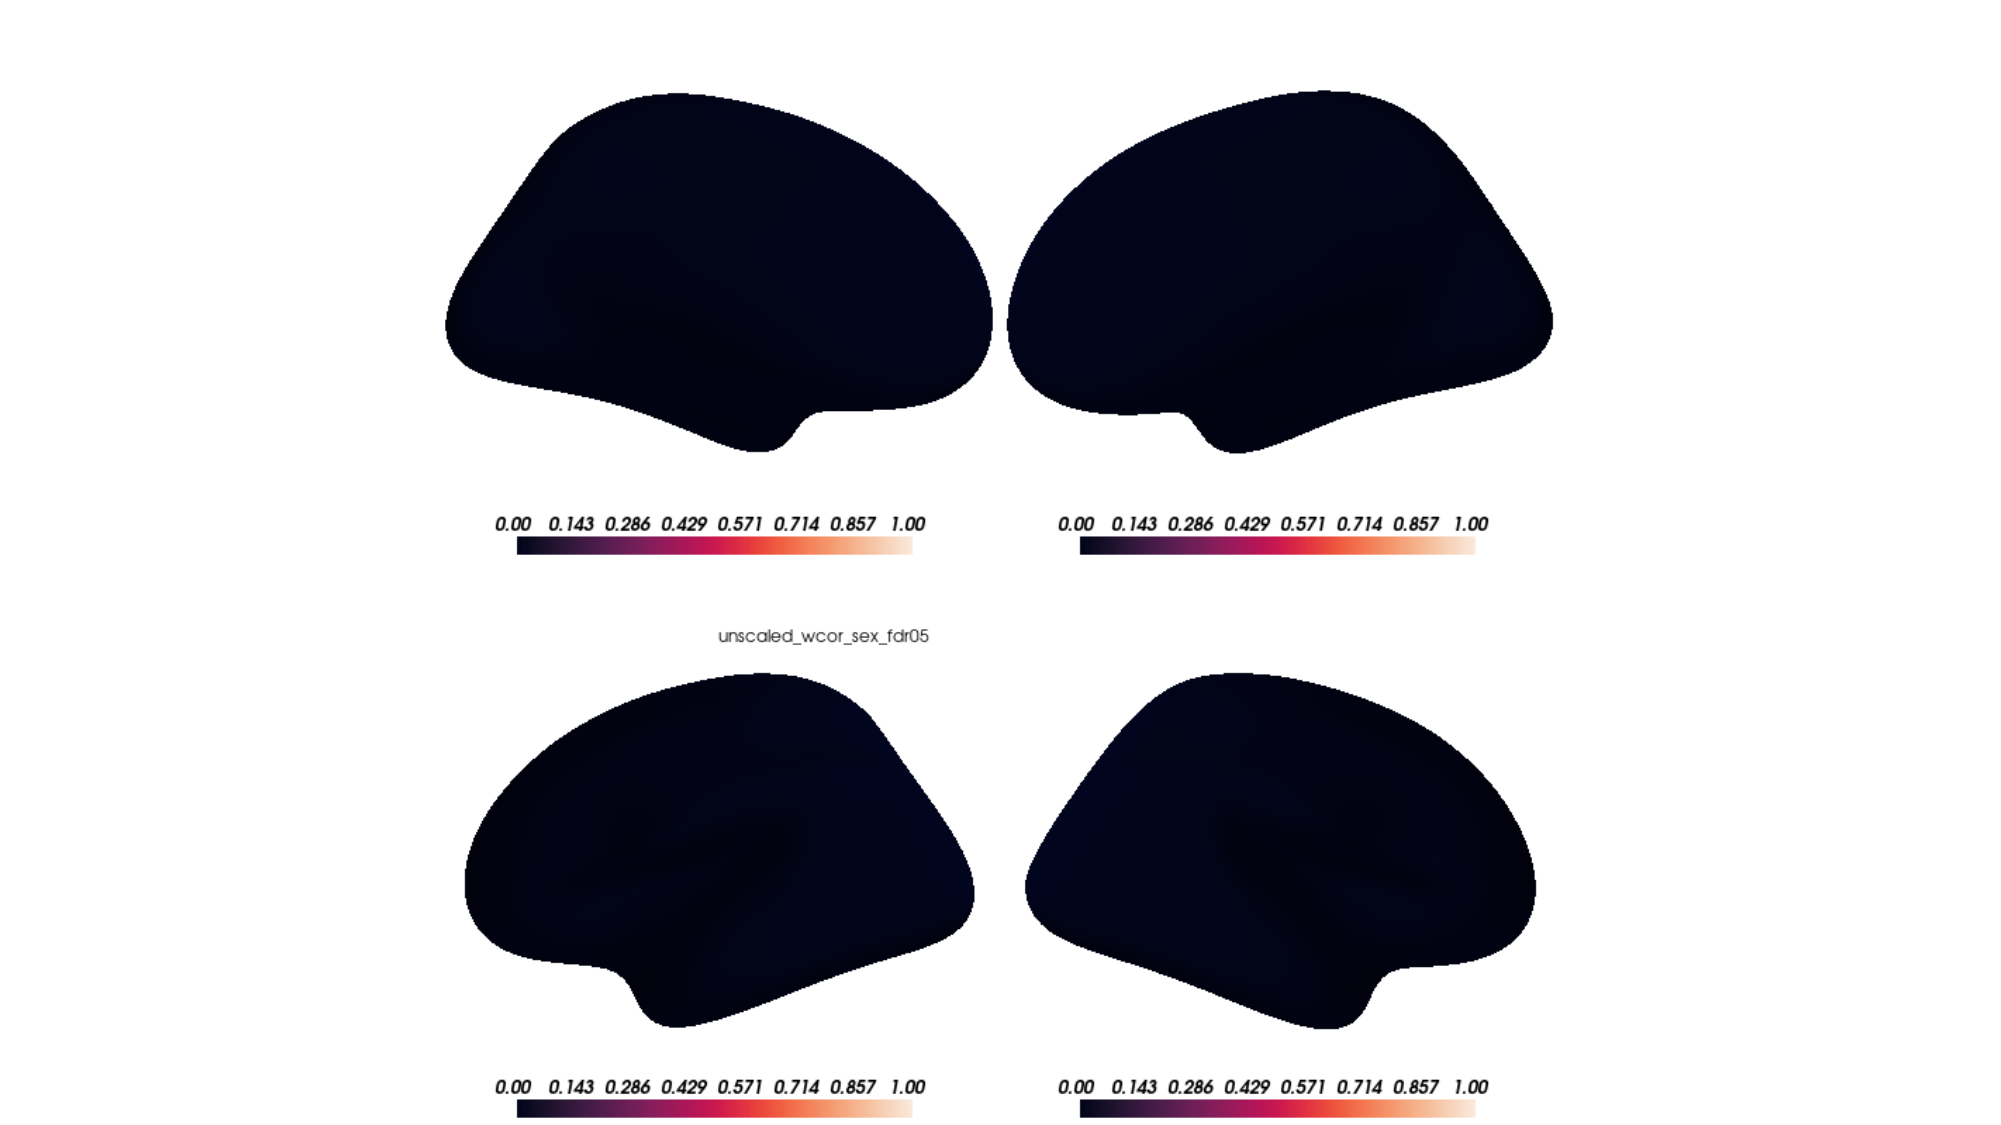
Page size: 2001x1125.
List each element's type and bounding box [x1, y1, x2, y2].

picture [437, 0, 1563, 1125]
